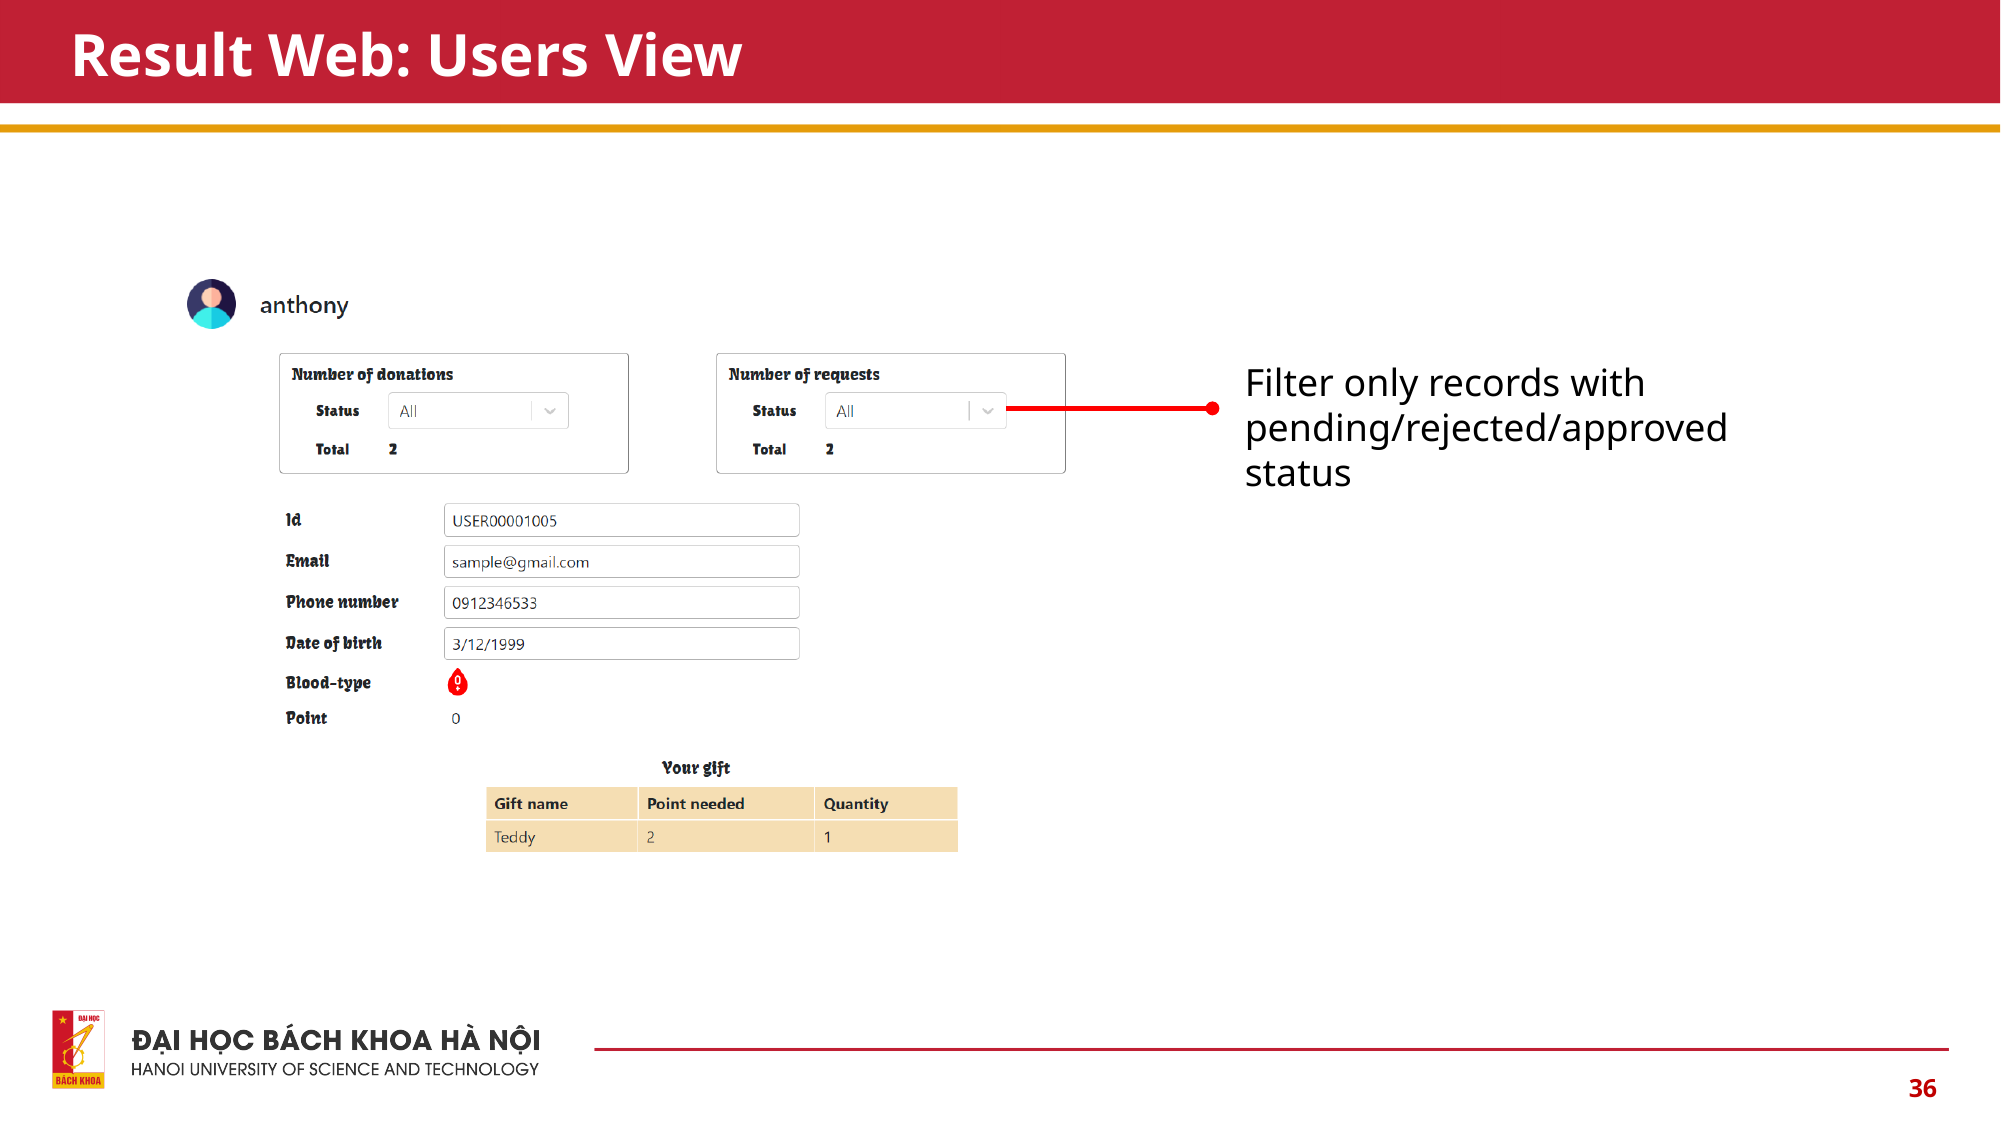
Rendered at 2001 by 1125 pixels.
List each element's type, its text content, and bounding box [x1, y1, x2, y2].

text_box Filter only records with pending/rejected/approved status [1229, 351, 1837, 501]
title Result Web: Users View [55, 18, 1945, 90]
picture [0, 0, 2001, 1125]
slide_number 36 [1502, 1065, 1953, 1125]
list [183, 267, 1075, 888]
